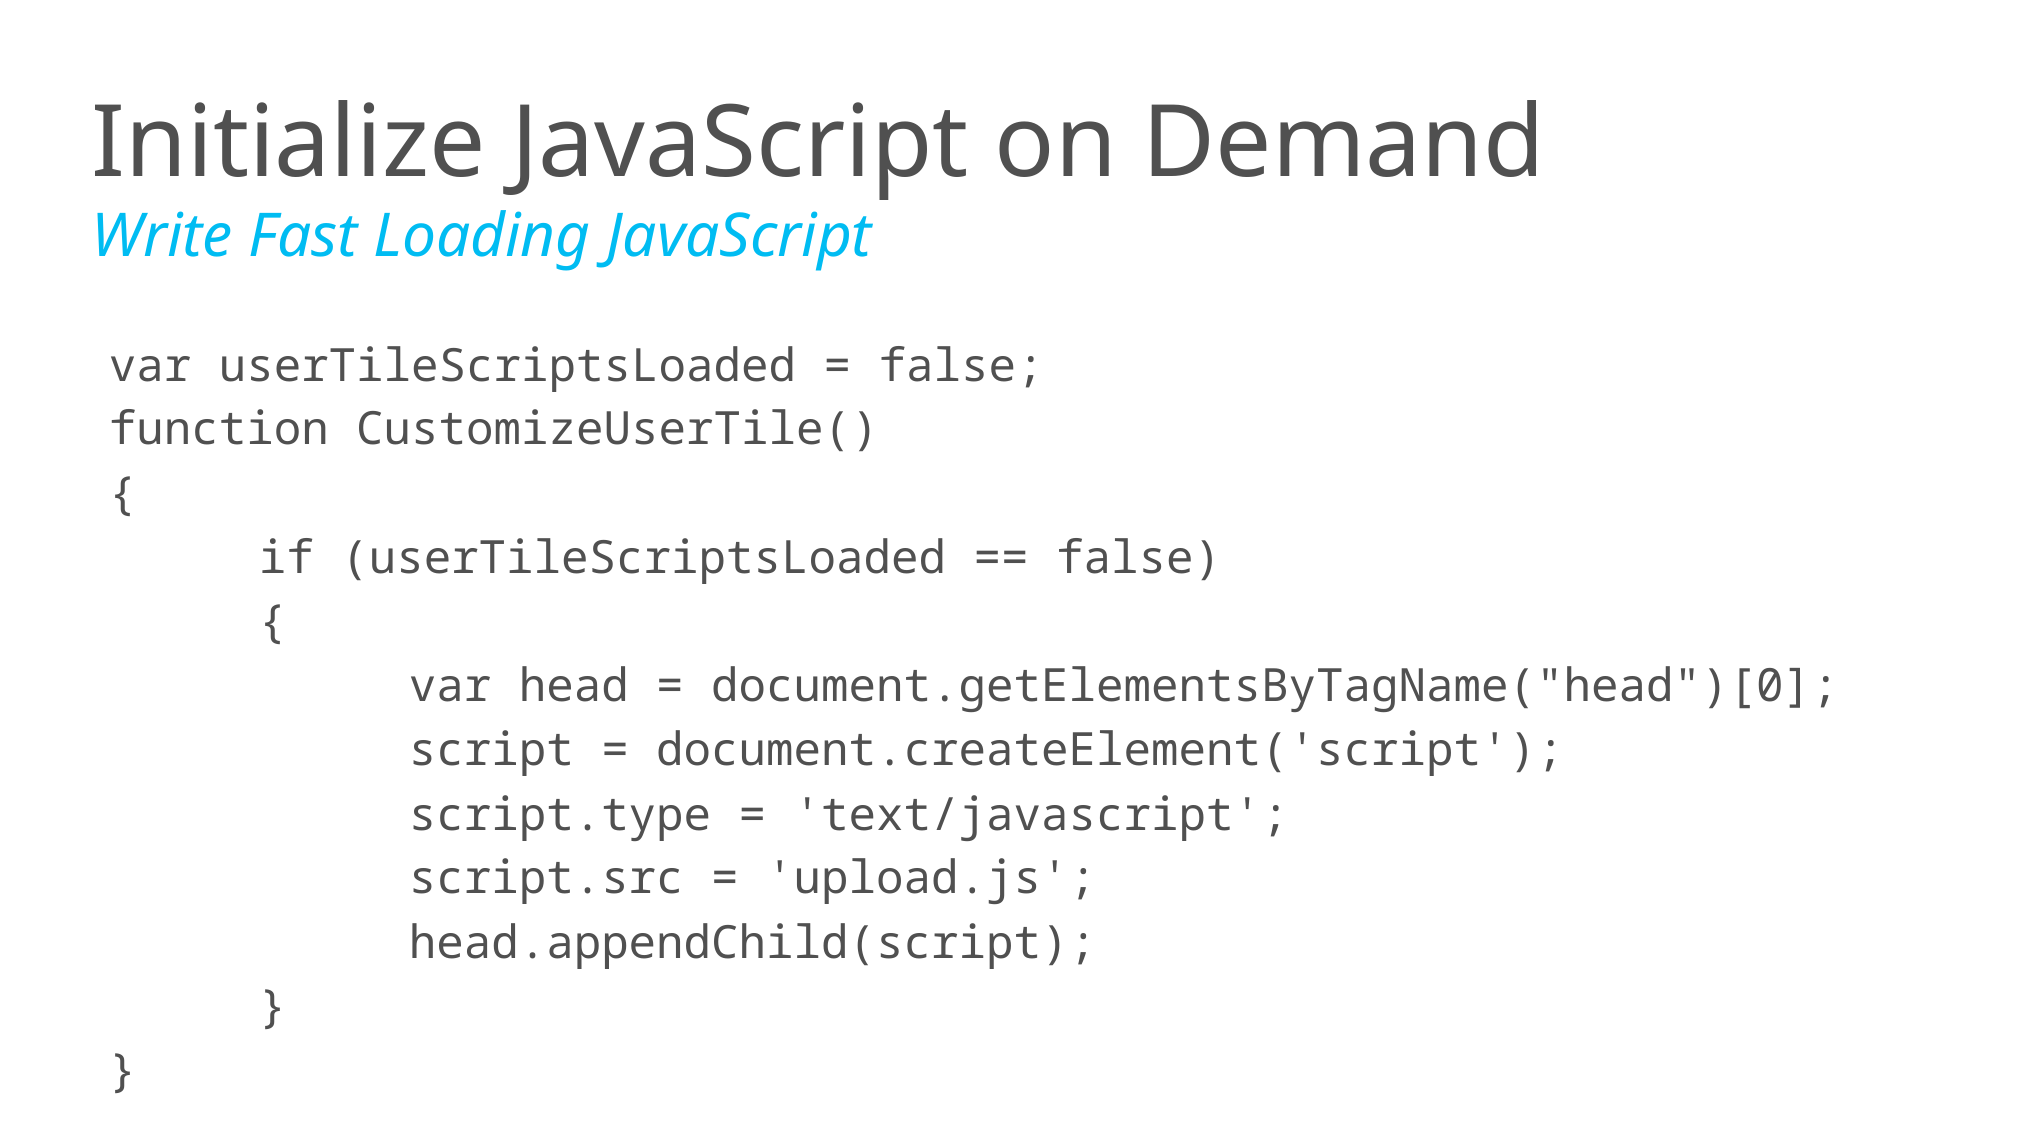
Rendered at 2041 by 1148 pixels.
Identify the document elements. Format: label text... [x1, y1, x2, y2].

text_box var userTileScriptsLoaded = false; function CustomizeUserTile() { if (userTileScriptsLoaded == false) { var head = document.getElementsByTagName("head")[0]; script = document.createElement('script'); script.type = 'text/javascript'; script.src = 'upload.js'; head.appendChild(script); } } [78, 311, 2041, 1115]
text_box Initialize JavaScript on Demand Write Fast Loading JavaScript [91, 76, 1928, 198]
